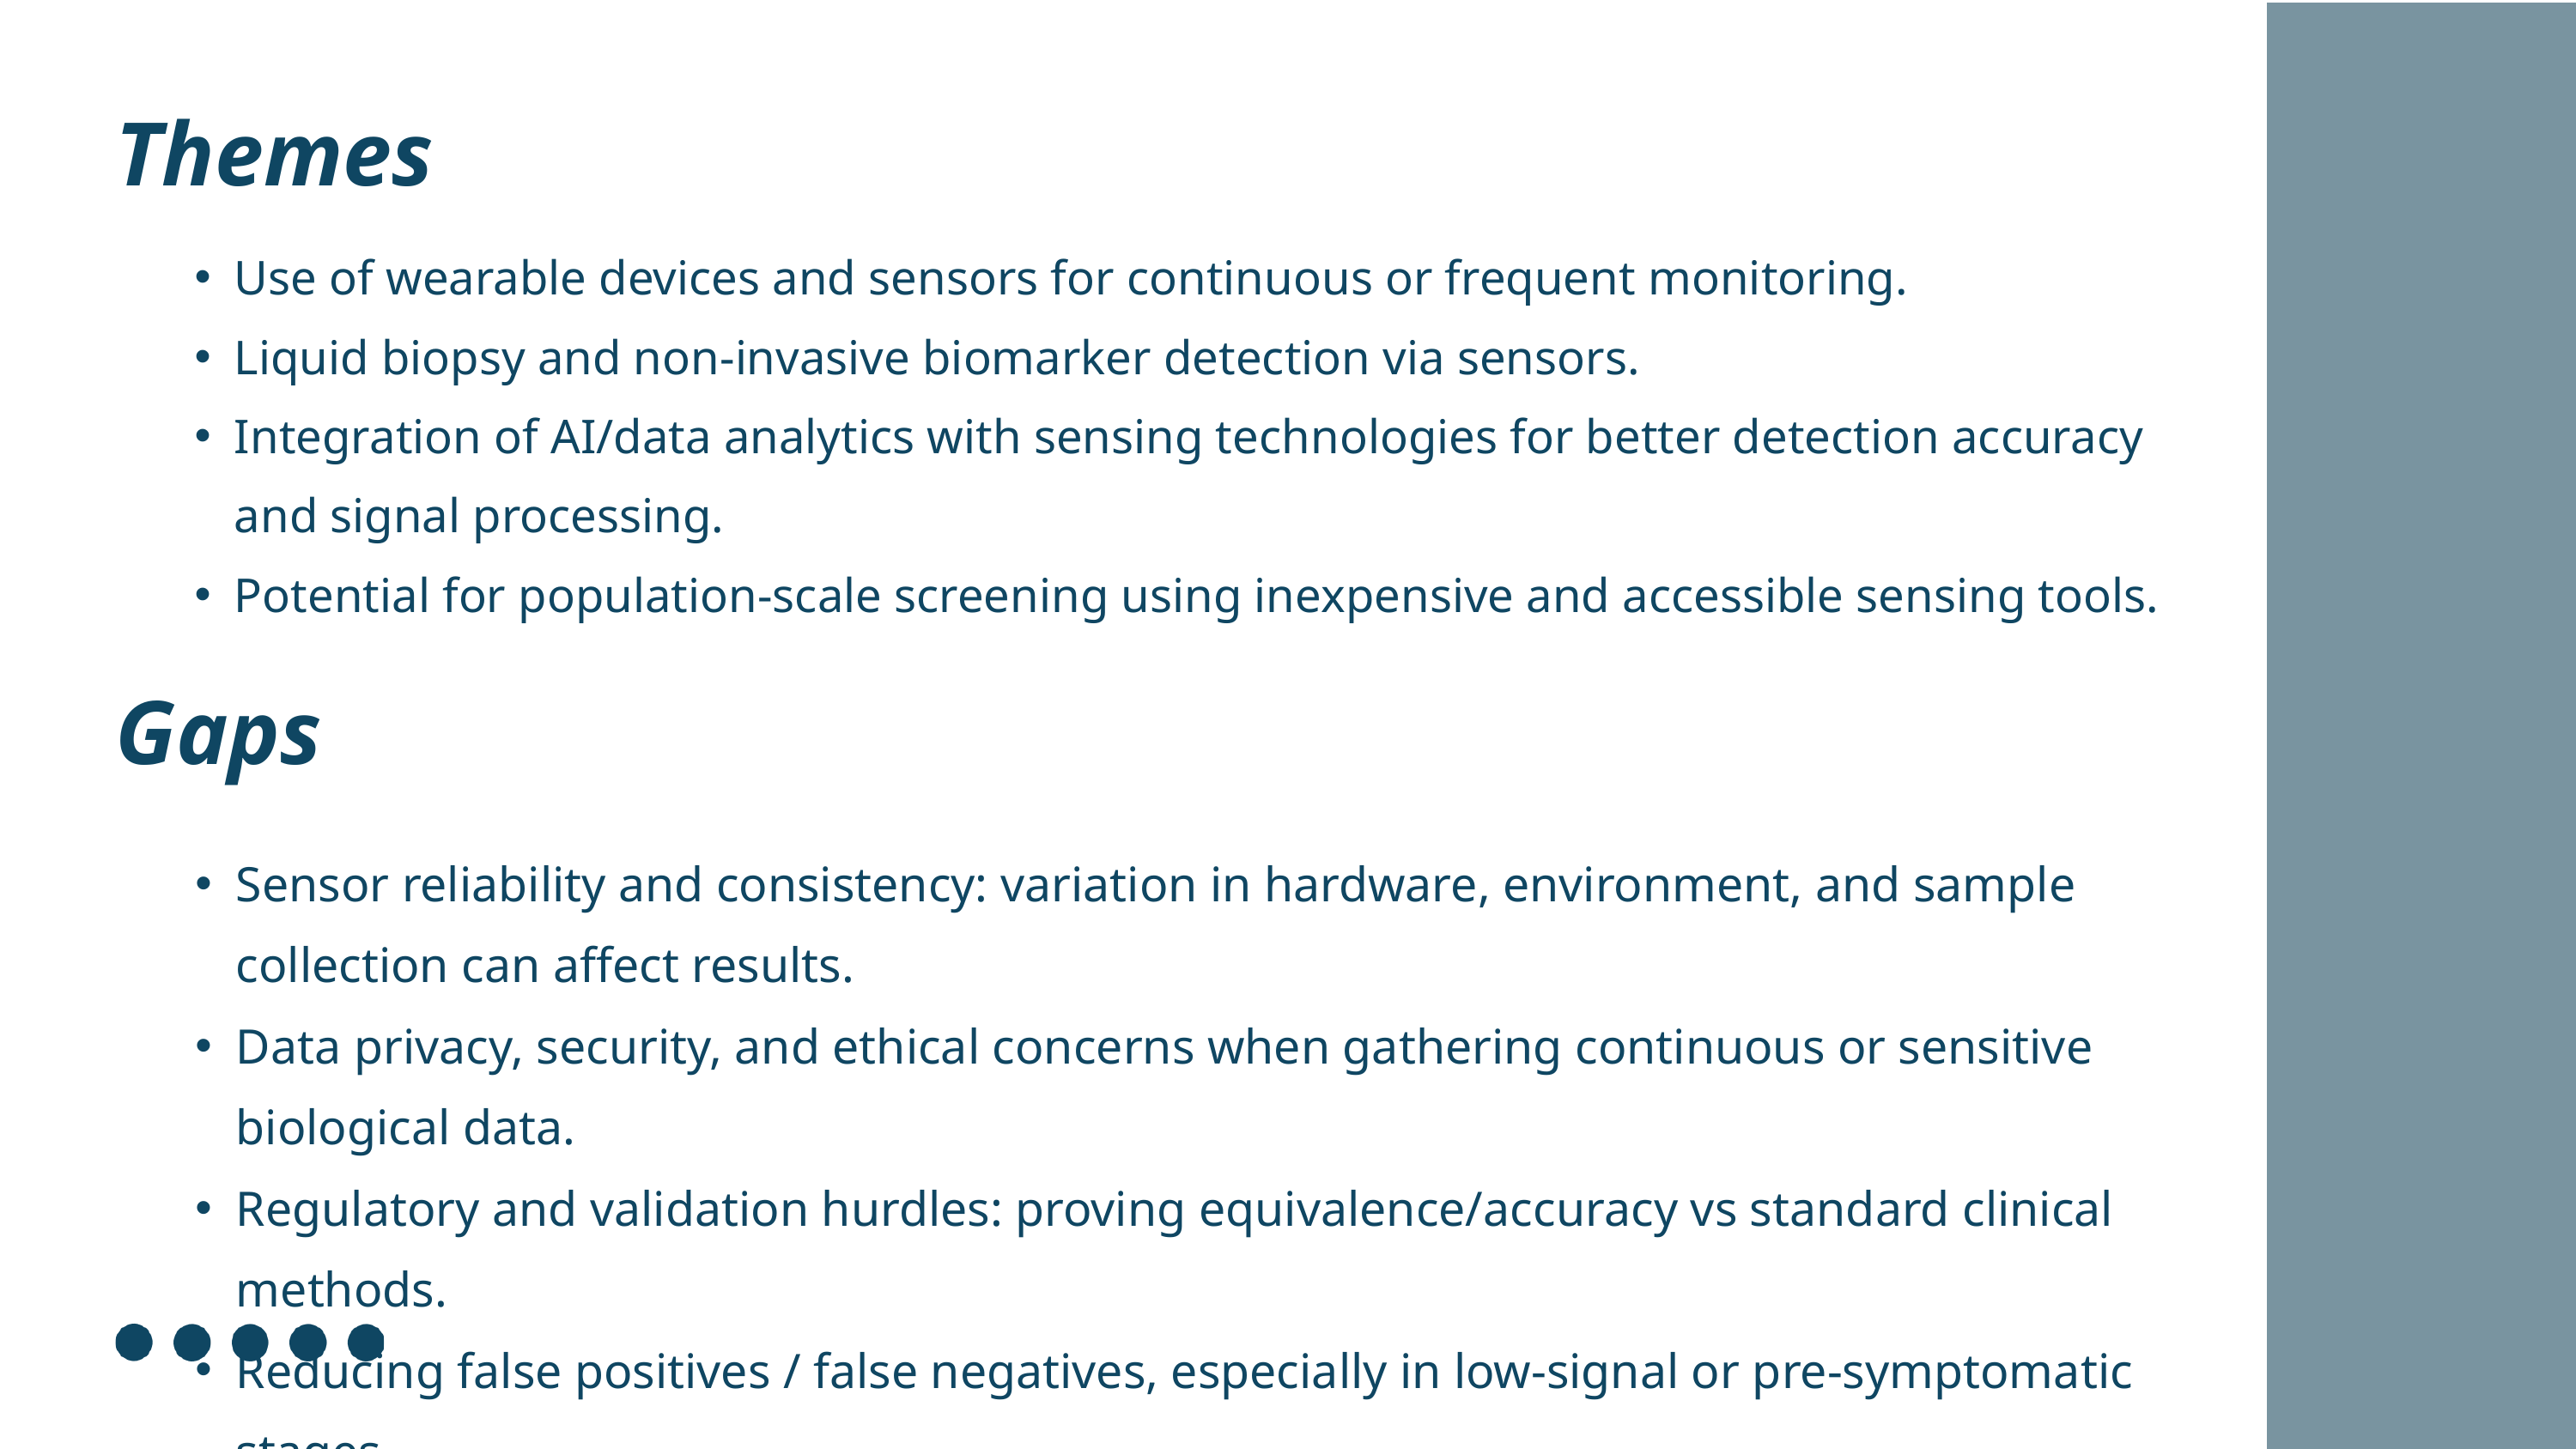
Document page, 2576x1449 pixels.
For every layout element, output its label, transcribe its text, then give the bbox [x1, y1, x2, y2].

text_box Use of wearable devices and sensors for continuous or frequent monitoring. Liquid biopsy and non-invasive biomarker detection via sensors. Integration of AI/data analytics with sensing technologies for better detection accuracy and signal processing. Potential for population-scale screening using inexpensive and accessible sensing tools. [155, 225, 2213, 622]
text_box Sensor reliability and consistency: variation in hardware, environment, and sample collection can affect results. Data privacy, security, and ethical concerns when gathering continuous or sensitive biological data. Regulatory and validation hurdles: proving equivalence/accuracy vs standard clinical methods. Reducing false positives / false negatives, especially in low-signal or pre-symptomatic stages. [155, 830, 2213, 1449]
text_box [115, 1322, 155, 1362]
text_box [2266, 2, 2576, 1449]
text_box Themes [115, 80, 1761, 203]
text_box Gaps [115, 659, 1761, 783]
